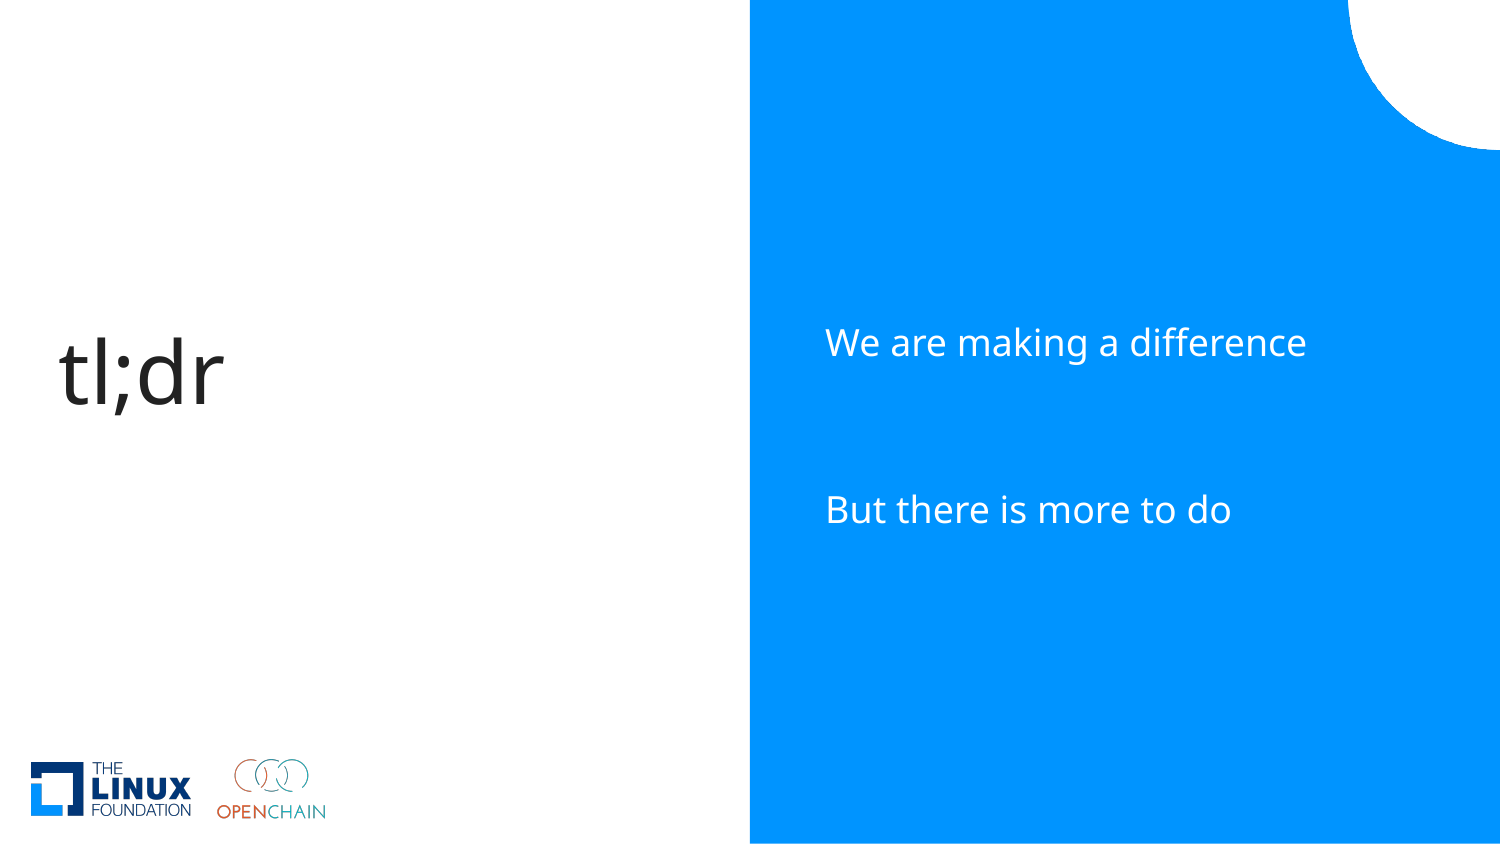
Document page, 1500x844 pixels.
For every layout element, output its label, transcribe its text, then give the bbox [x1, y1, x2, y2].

title tl;dr [43, 188, 708, 446]
picture [1348, 0, 1500, 150]
picture [215, 757, 327, 821]
list We are making a difference But there is more to do [810, 118, 1440, 725]
picture [31, 762, 191, 816]
